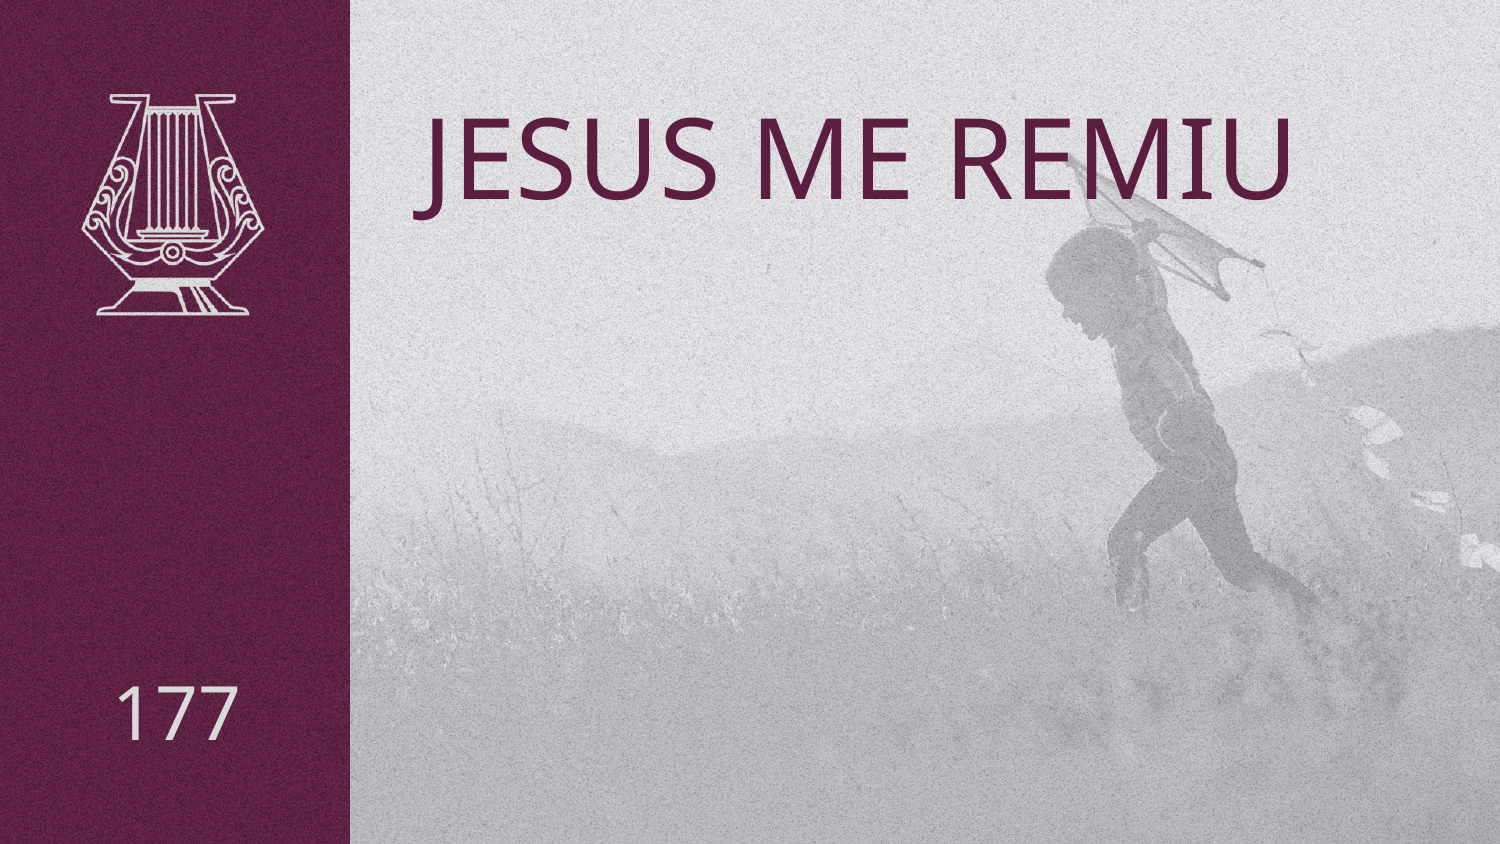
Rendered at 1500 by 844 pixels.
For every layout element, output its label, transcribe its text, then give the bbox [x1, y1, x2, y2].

title JESUS ME REMIU [407, 79, 1447, 777]
picture [0, 0, 1500, 844]
list 177 [76, 658, 278, 765]
